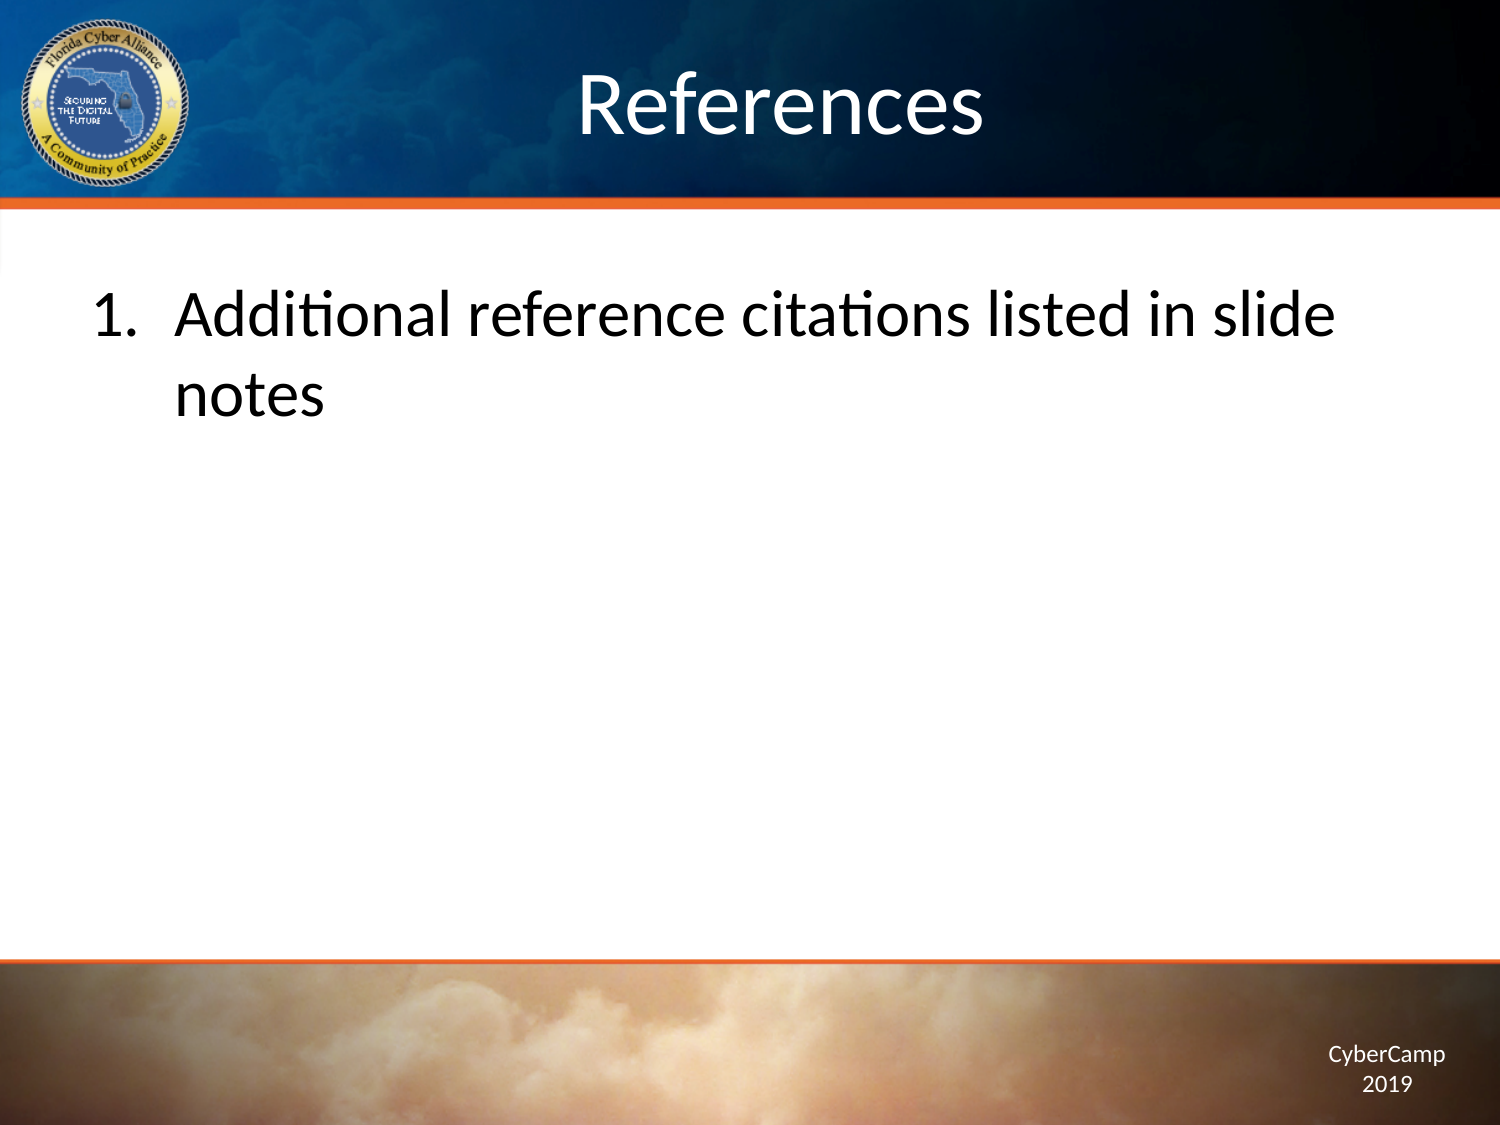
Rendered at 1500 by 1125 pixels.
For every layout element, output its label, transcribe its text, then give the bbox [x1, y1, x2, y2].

picture [0, 958, 1500, 1125]
list Additional reference citations listed in slide notes [75, 262, 1425, 925]
picture [0, 0, 1500, 292]
title References [75, 4, 1488, 192]
